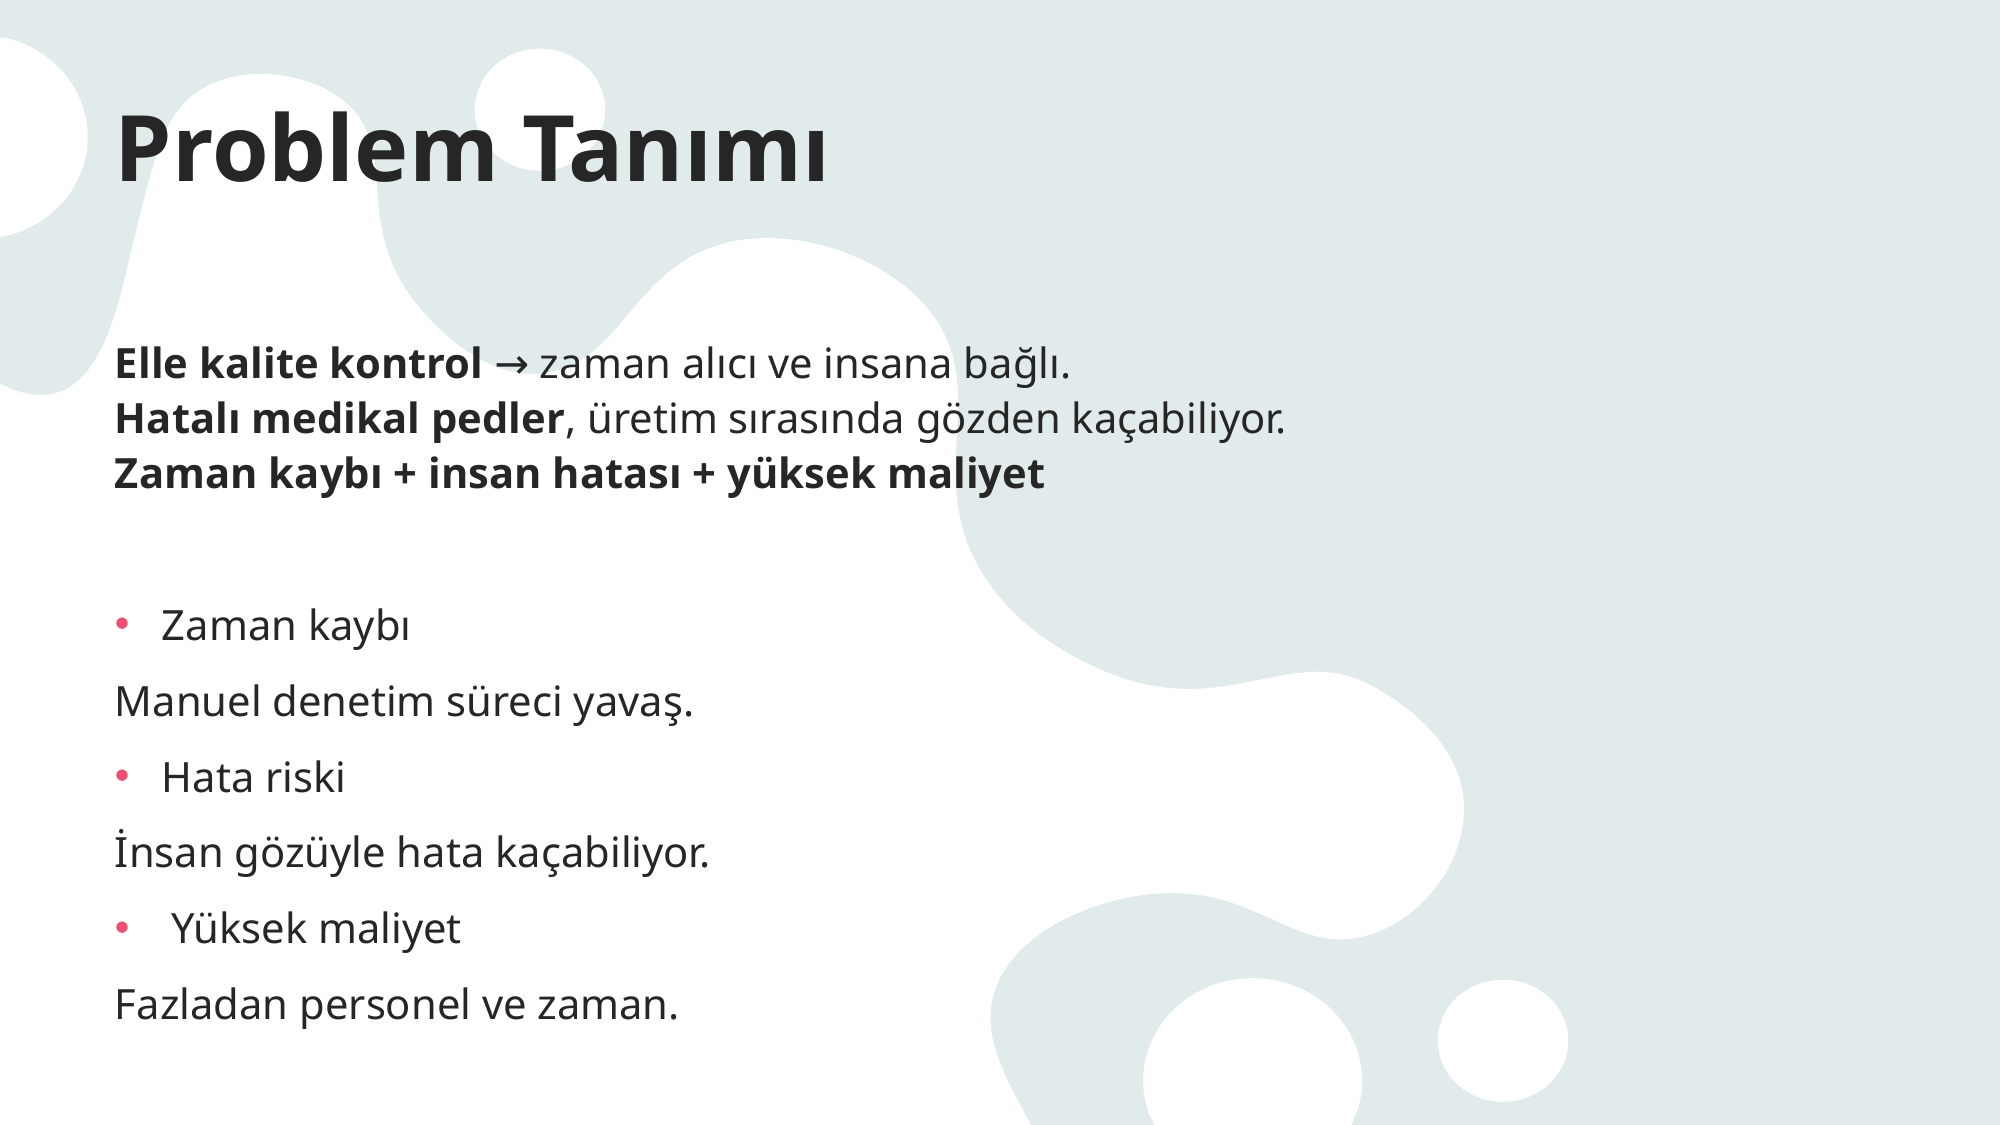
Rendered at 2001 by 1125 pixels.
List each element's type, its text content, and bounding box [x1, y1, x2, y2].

title Problem Tanımı [99, 74, 1900, 208]
list Elle kalite kontrol → zaman alıcı ve insana bağlı. Hatalı medikal pedler, üretim sırasında gözden kaçabiliyor. Zaman kaybı + insan hatası + yüksek maliyet Zaman kaybı Manuel denetim süreci yavaş. Hata riski İnsan gözüyle hata kaçabiliyor. Yüksek maliyet Fazladan personel ve zaman. [99, 253, 1900, 1096]
